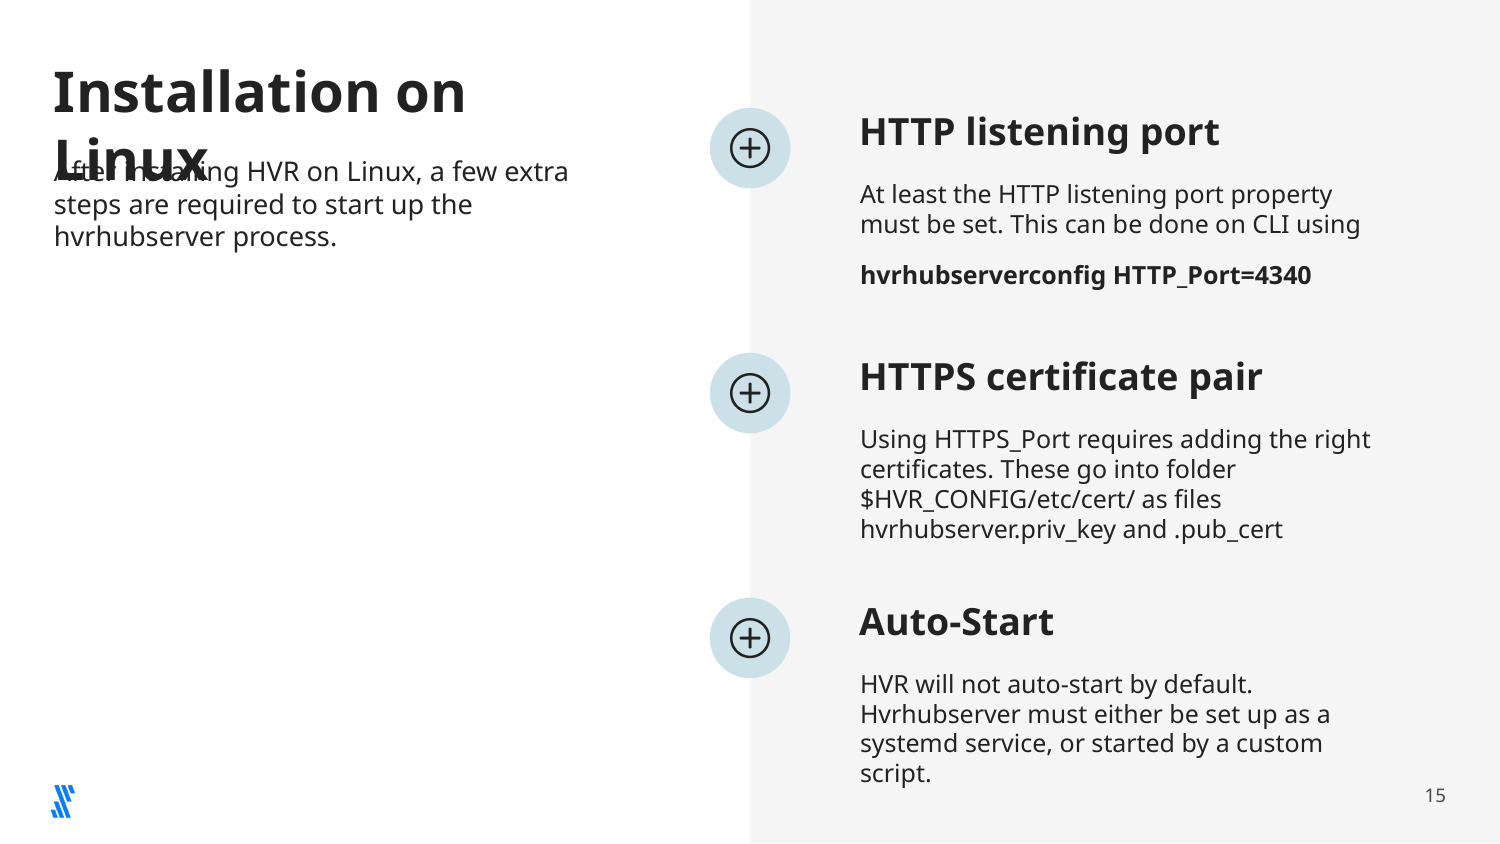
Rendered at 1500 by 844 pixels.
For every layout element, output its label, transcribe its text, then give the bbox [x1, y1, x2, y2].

subtitle Auto-Start [859, 597, 1336, 655]
subtitle At least the HTTP listening port property must be set. This can be done on CLI using hvrhubserverconfig HTTP_Port=4340 [859, 178, 1376, 277]
slide_number ‹#› [1408, 773, 1446, 820]
subtitle Using HTTPS_Port requires adding the right certificates. These go into folder $HVR_CONFIG/etc/cert/ as files hvrhubserver.priv_key and .pub_cert [859, 423, 1376, 521]
subtitle HVR will not auto-start by default. Hvrhubserver must either be set up as a systemd service, or started by a custom script. [859, 668, 1357, 766]
subtitle HTTPS certificate pair [859, 352, 1336, 411]
list After installing HVR on Linux, a few extra steps are required to start up the hvrhubserver process. [53, 198, 617, 555]
picture [43, 778, 82, 825]
picture [709, 352, 791, 434]
picture [709, 597, 791, 679]
title Installation on Linux [53, 56, 617, 198]
picture [709, 107, 791, 189]
subtitle HTTP listening port [859, 107, 1336, 166]
